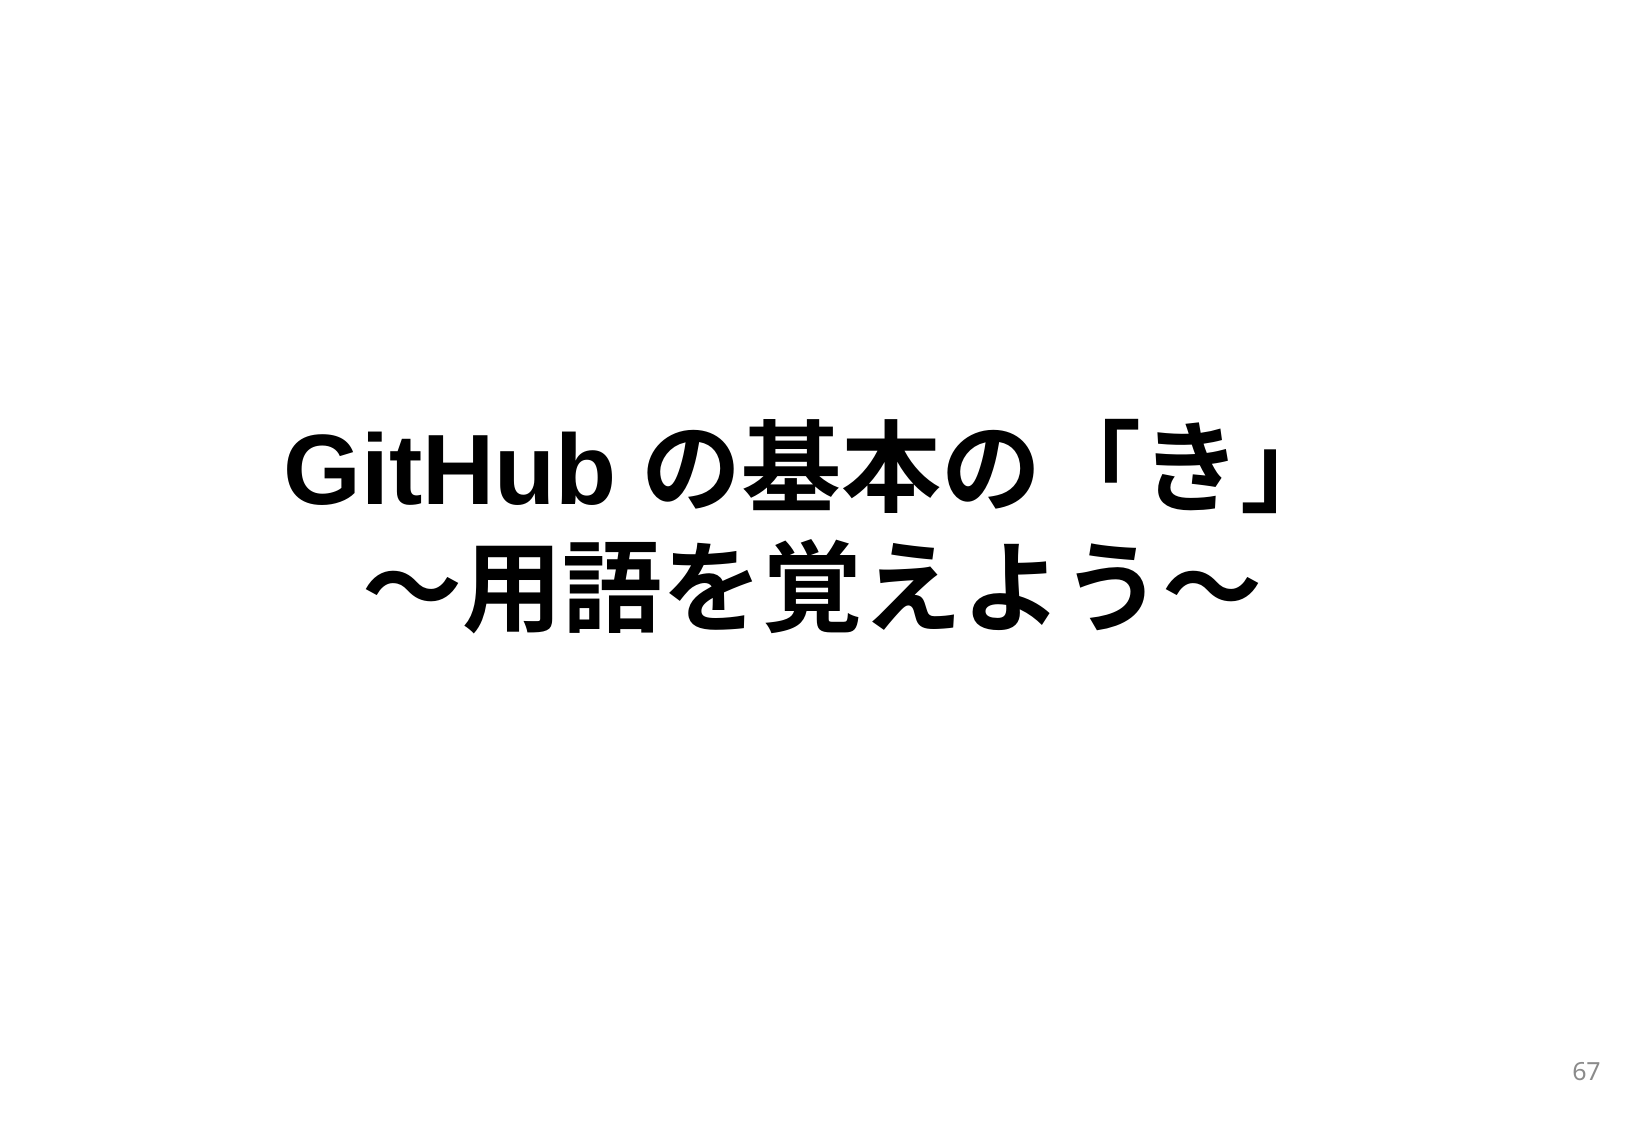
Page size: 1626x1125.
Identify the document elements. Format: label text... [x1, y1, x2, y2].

text_box GitHubの基本の「き」 ～用語を覚えよう～ [0, 397, 1625, 858]
slide_number 67 [1236, 1042, 1616, 1103]
